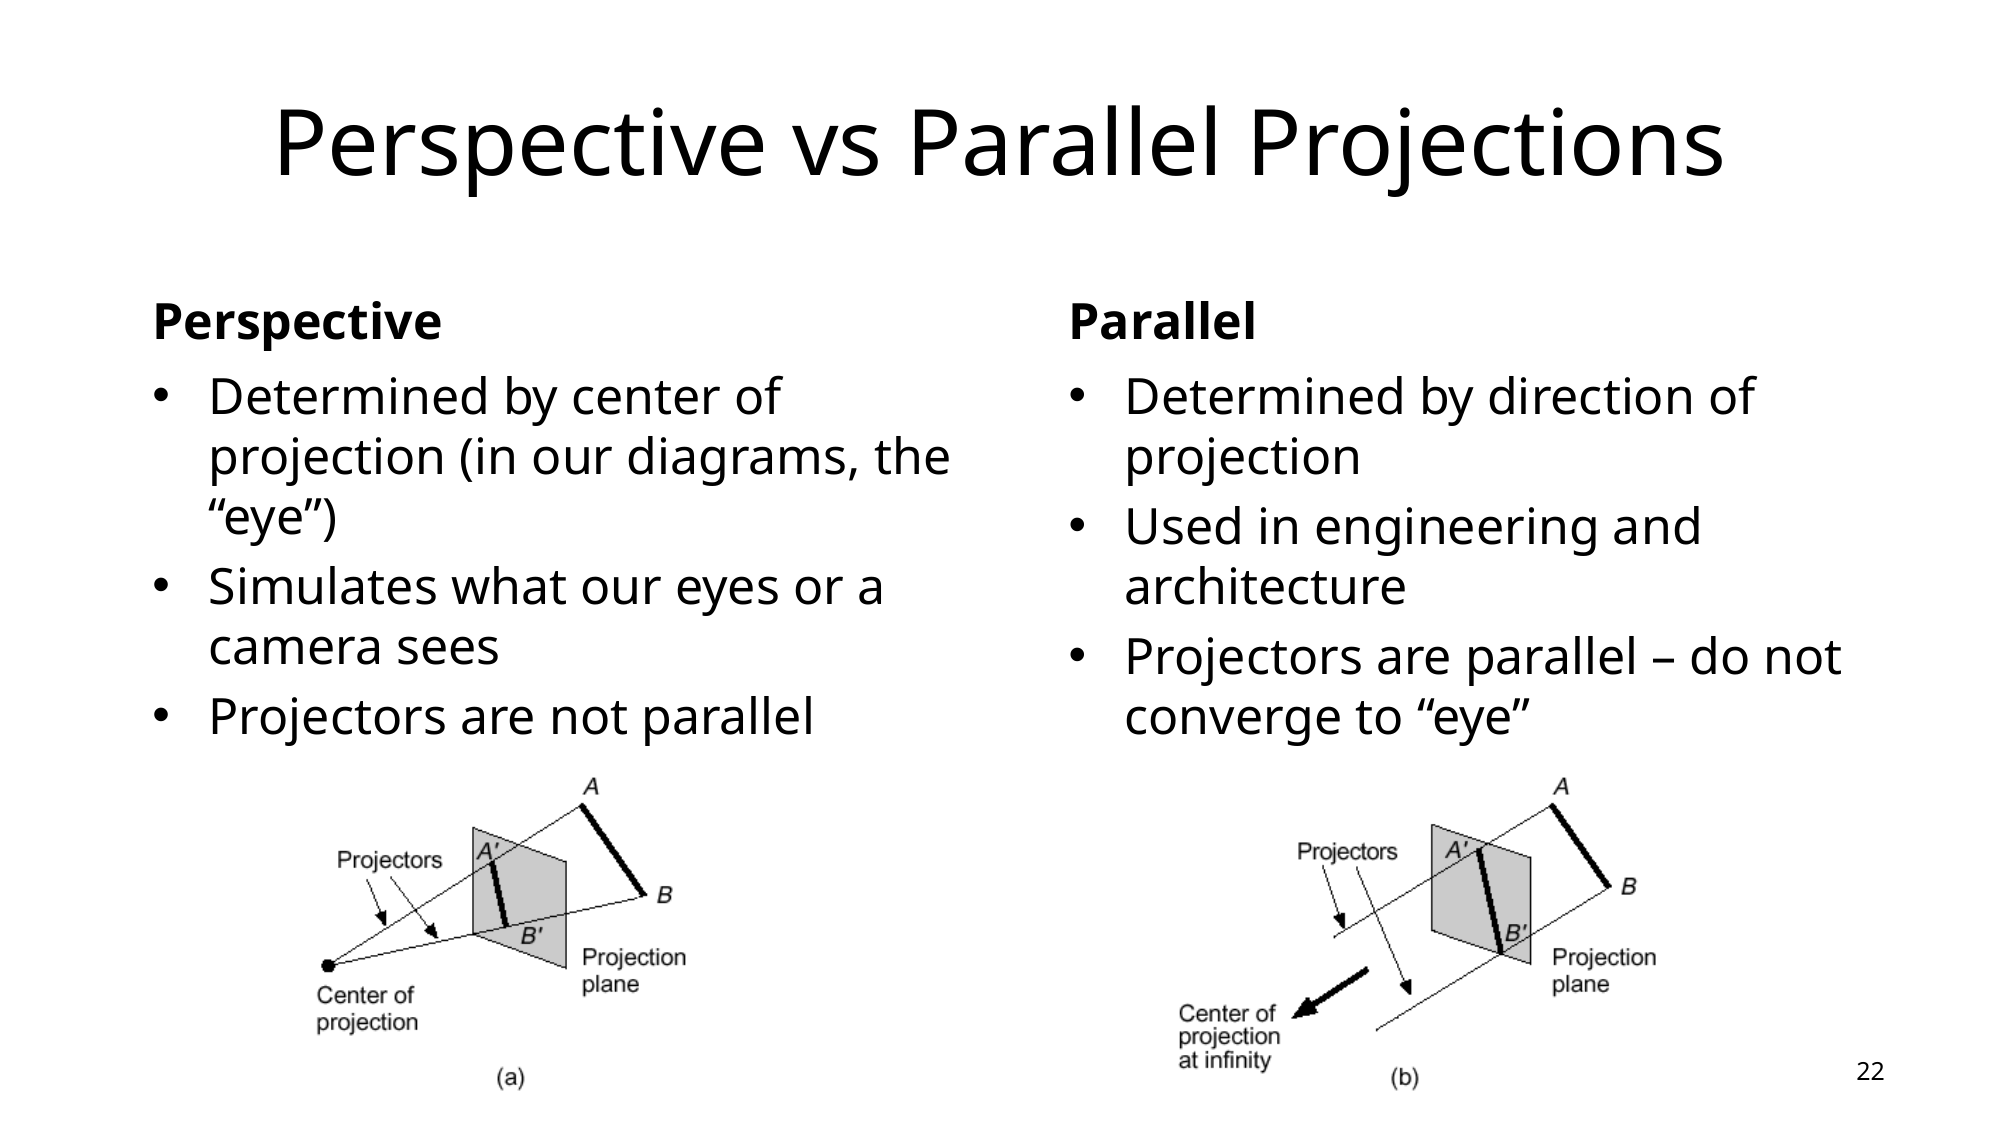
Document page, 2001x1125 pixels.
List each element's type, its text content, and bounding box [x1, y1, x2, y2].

list Determined by center of projection (in our diagrams, the “eye”) Simulates what our eyes or a camera sees Projectors are not parallel [99, 356, 984, 1005]
picture [306, 767, 725, 1110]
picture [1149, 767, 1667, 1110]
list Parallel [1015, 251, 1900, 356]
list Determined by direction of projection Used in engineering and architecture Projectors are parallel – do not converge to “eye” [1015, 356, 1900, 1005]
slide_number 21 [1671, 1042, 1900, 1103]
title Perspective vs Parallel Projections [99, 45, 1900, 233]
list Perspective [99, 251, 984, 356]
